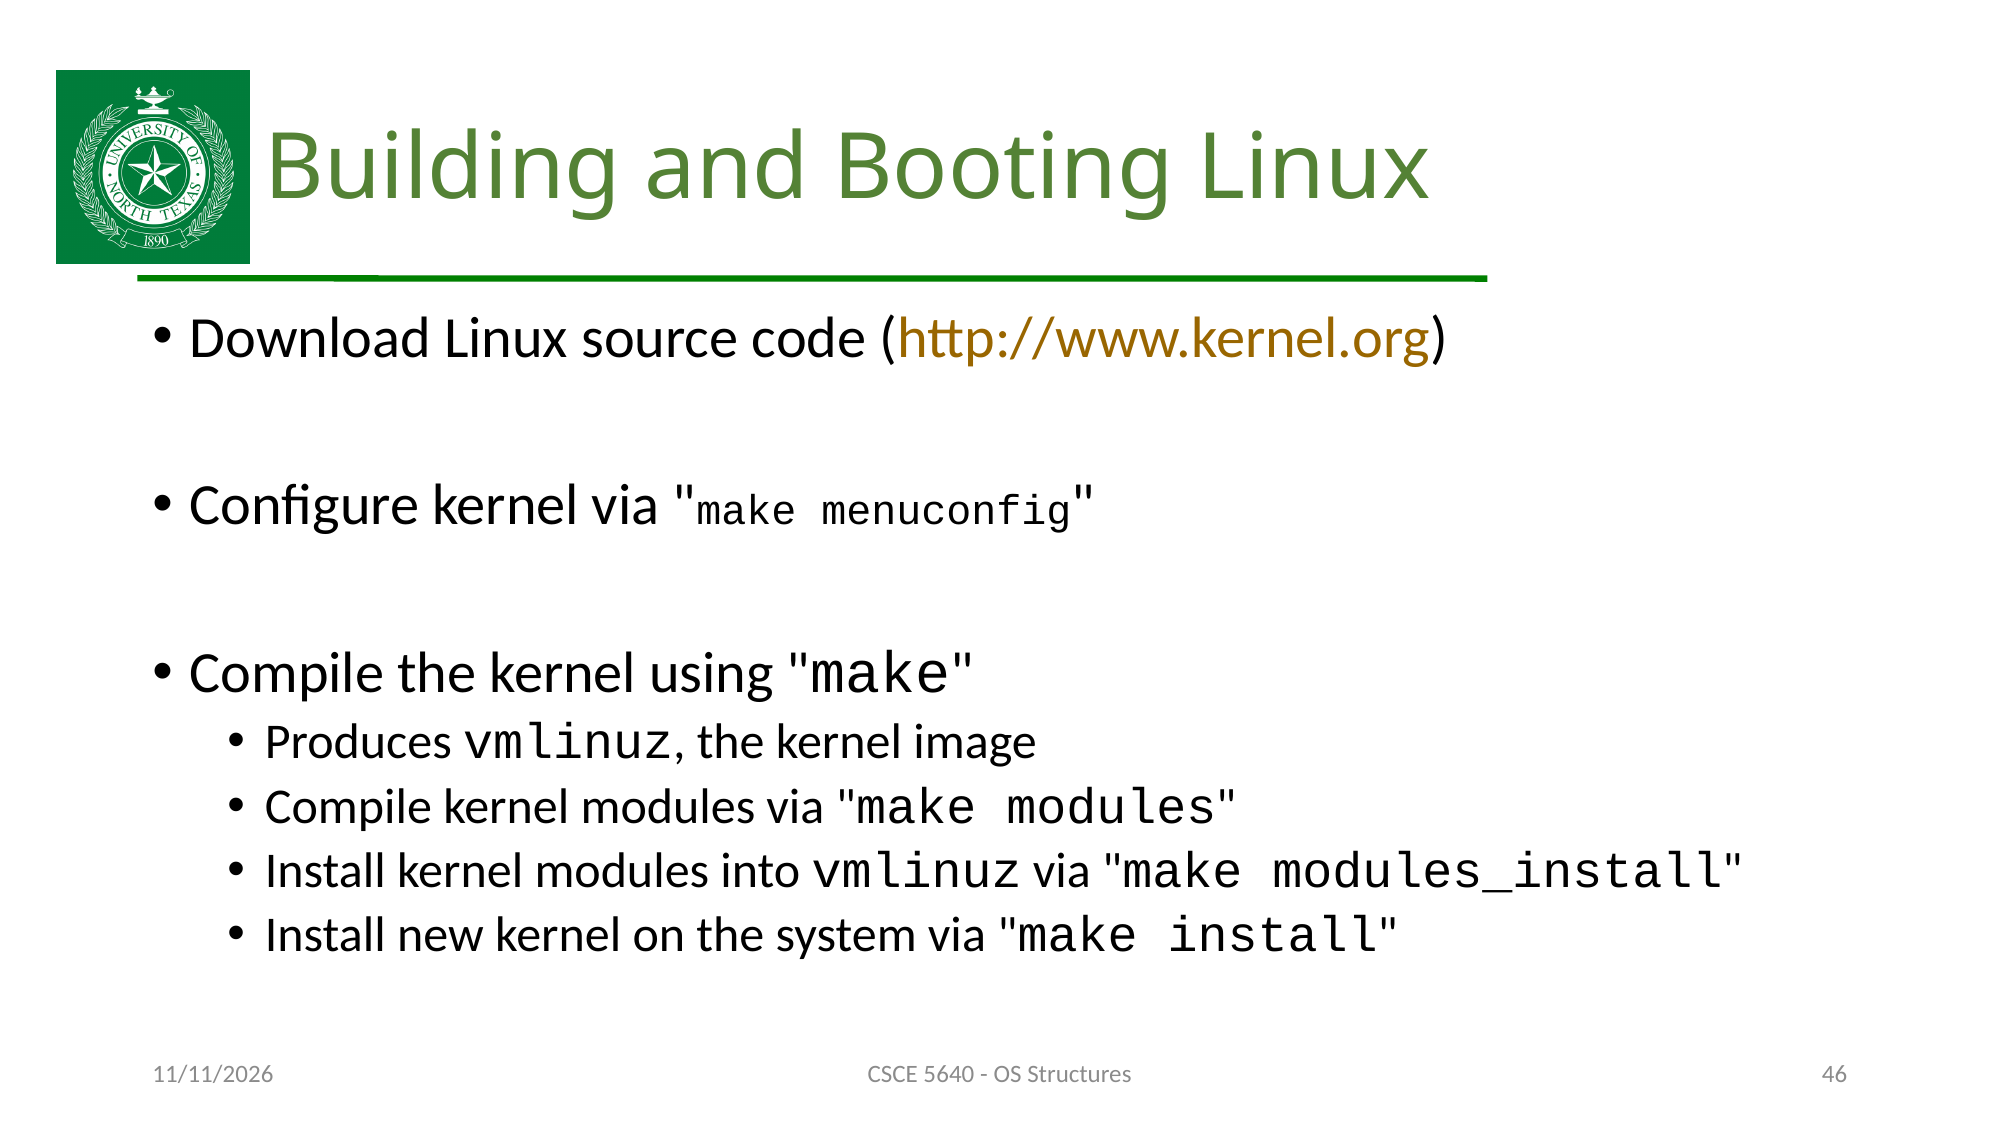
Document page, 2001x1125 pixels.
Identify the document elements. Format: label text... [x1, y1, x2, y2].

picture [56, 70, 249, 264]
title Building and Booting Linux [249, 59, 1863, 278]
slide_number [137, 1042, 588, 1103]
slide_number 46 [1412, 1042, 1863, 1103]
footer CSCE 5640 - OS Structures [662, 1042, 1338, 1103]
list Download Linux source code (http://www.kernel.org) Configure kernel via "make menuconfig" Compile the kernel using "make" Produces vmlinuz, the kernel image Compile kernel modules via "make modules" Install kernel modules into vmlinuz via "make modules_install" Install new kernel on the system via "make install" [137, 299, 1863, 1014]
